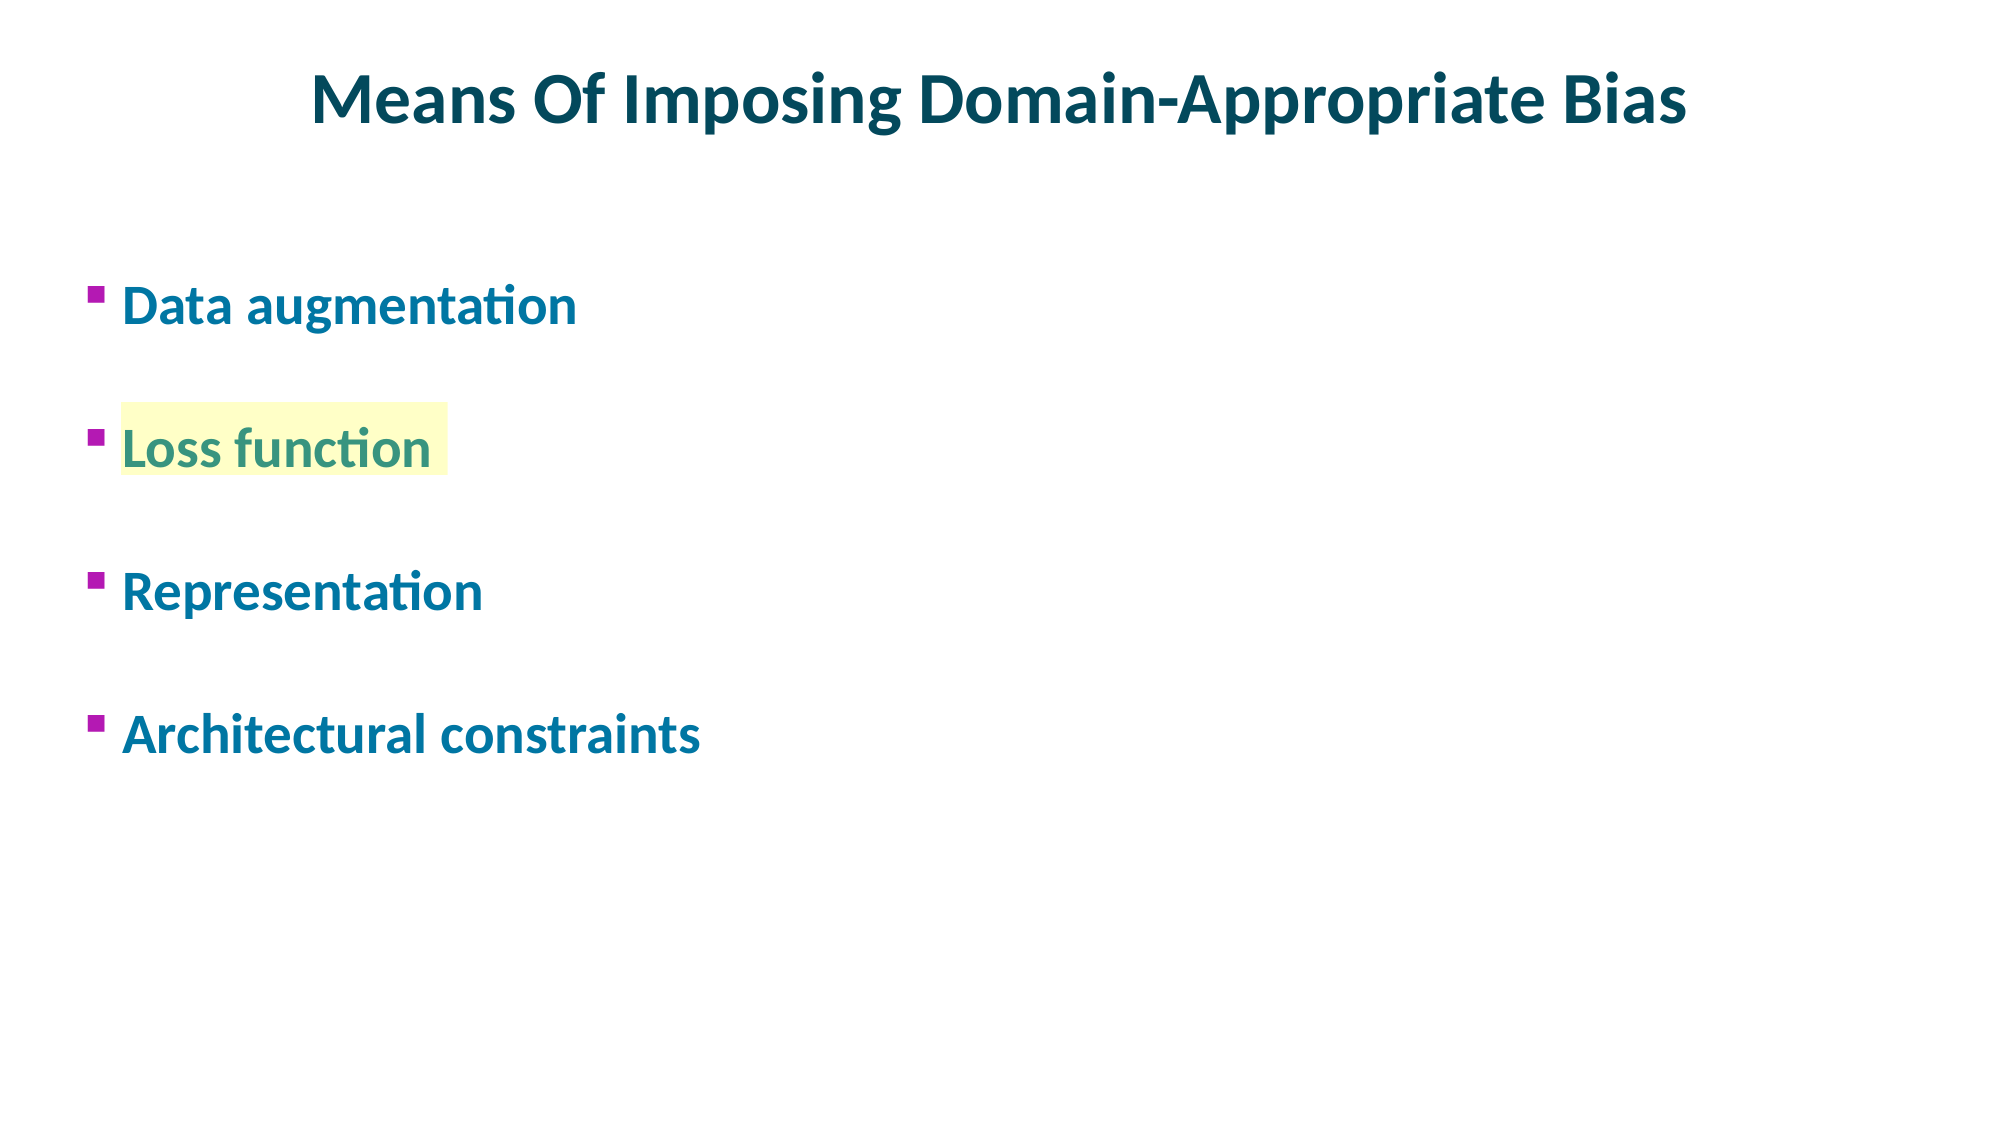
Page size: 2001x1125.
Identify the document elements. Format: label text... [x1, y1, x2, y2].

text_box [119, 400, 450, 477]
title Means Of Imposing Domain-Appropriate Bias [99, 24, 1900, 163]
list Data augmentation Loss function Representation Architectural constraints [66, 224, 1900, 1005]
